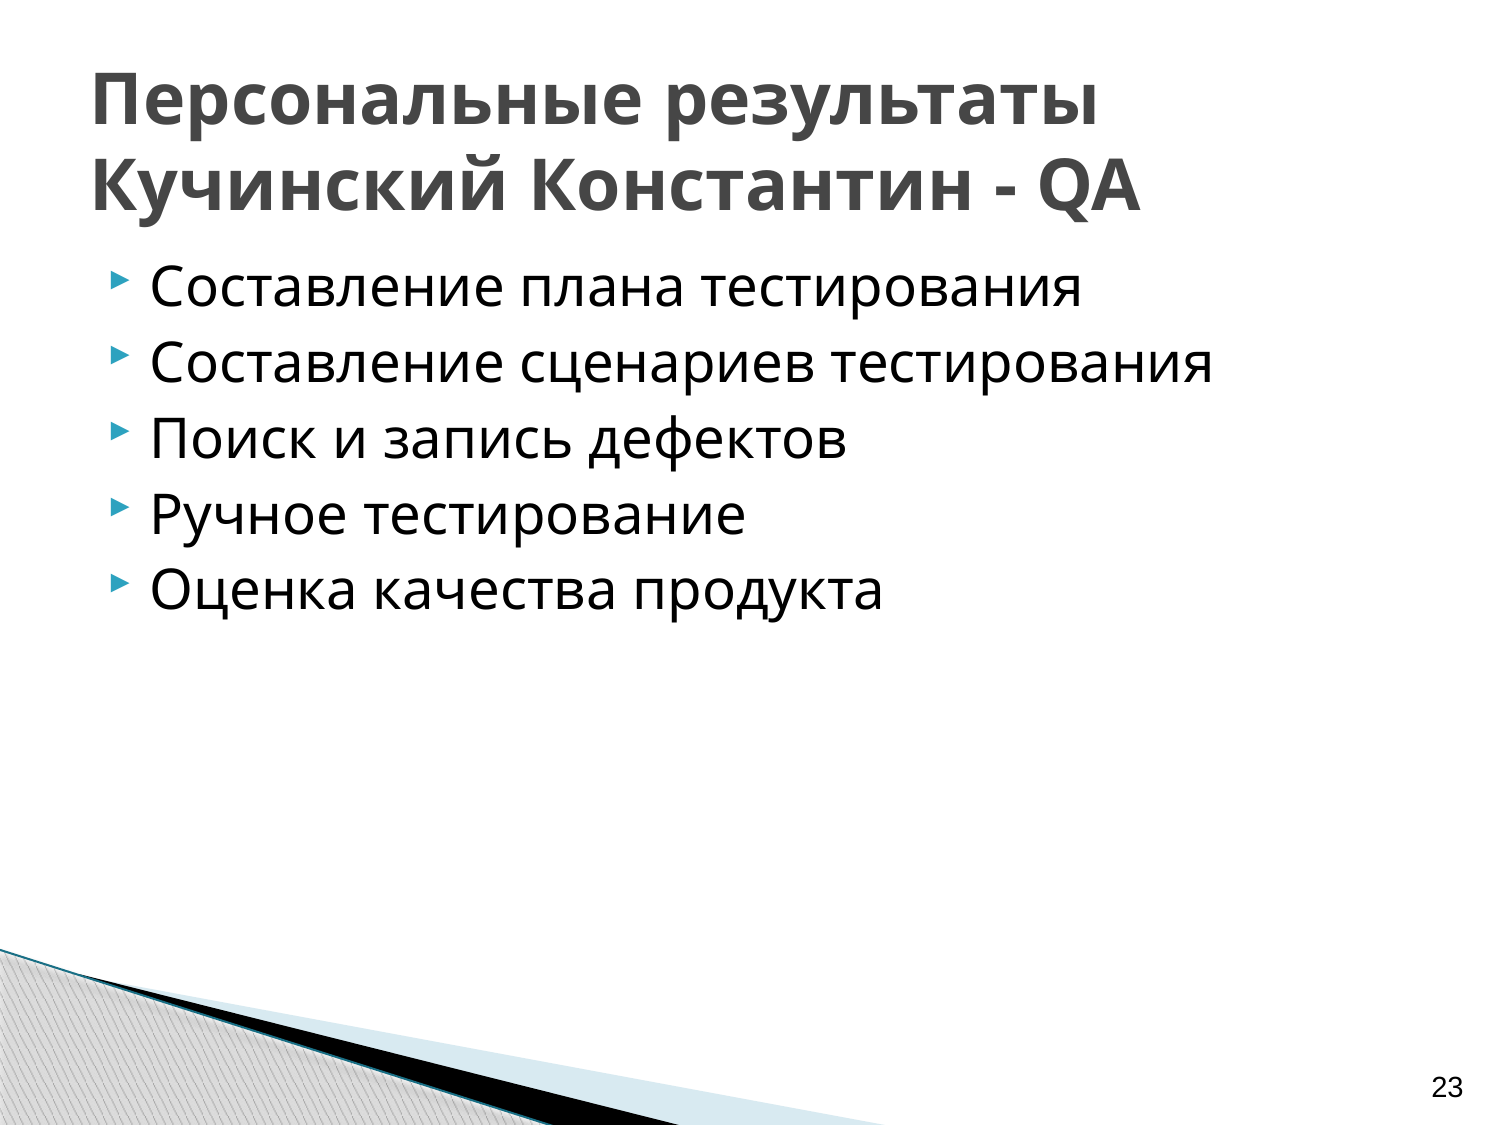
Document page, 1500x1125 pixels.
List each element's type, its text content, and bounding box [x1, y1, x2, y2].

title Персональные результаты Кучинский Константин - QA [75, 45, 1425, 233]
slide_number 23 [1400, 1051, 1479, 1112]
list Составление плана тестирования Составление сценариев тестирования Поиск и запись дефектов Ручное тестирование Оценка качества продукта [75, 243, 1425, 986]
